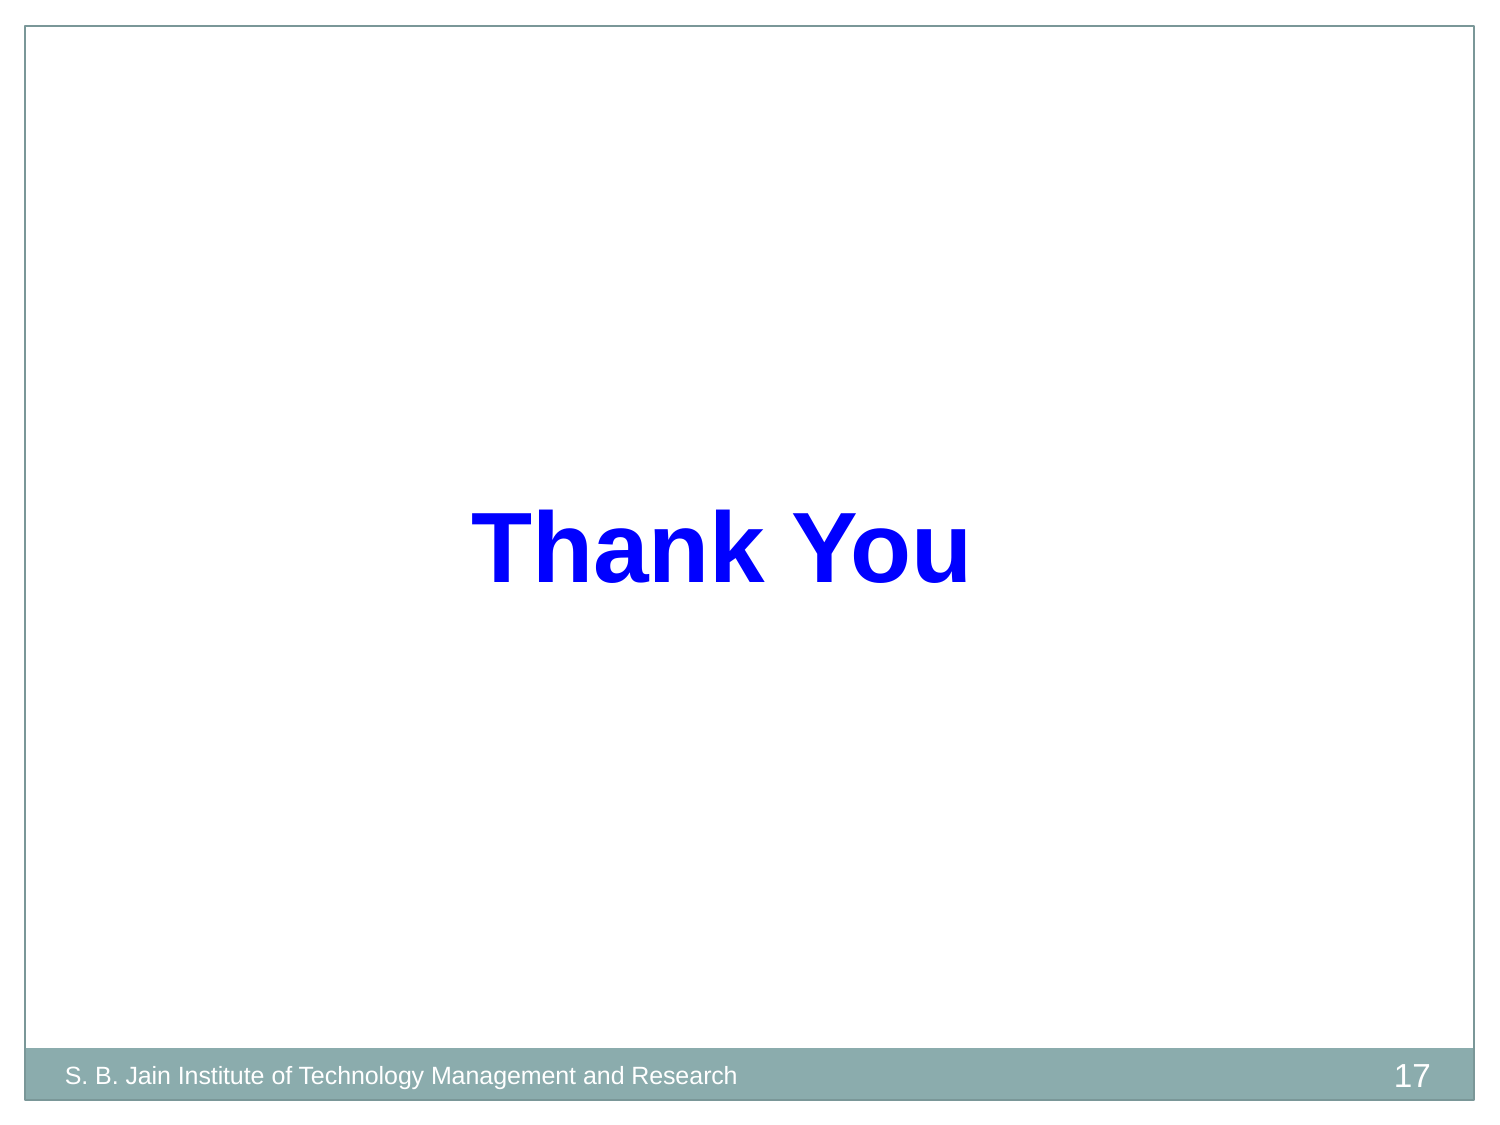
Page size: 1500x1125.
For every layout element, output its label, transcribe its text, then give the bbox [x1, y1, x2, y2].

text_box [1387, 1054, 1438, 1094]
text_box Thank You [115, 474, 1367, 691]
text_box S. B. Jain Institute of Technology Management and Research [62, 1059, 922, 1090]
